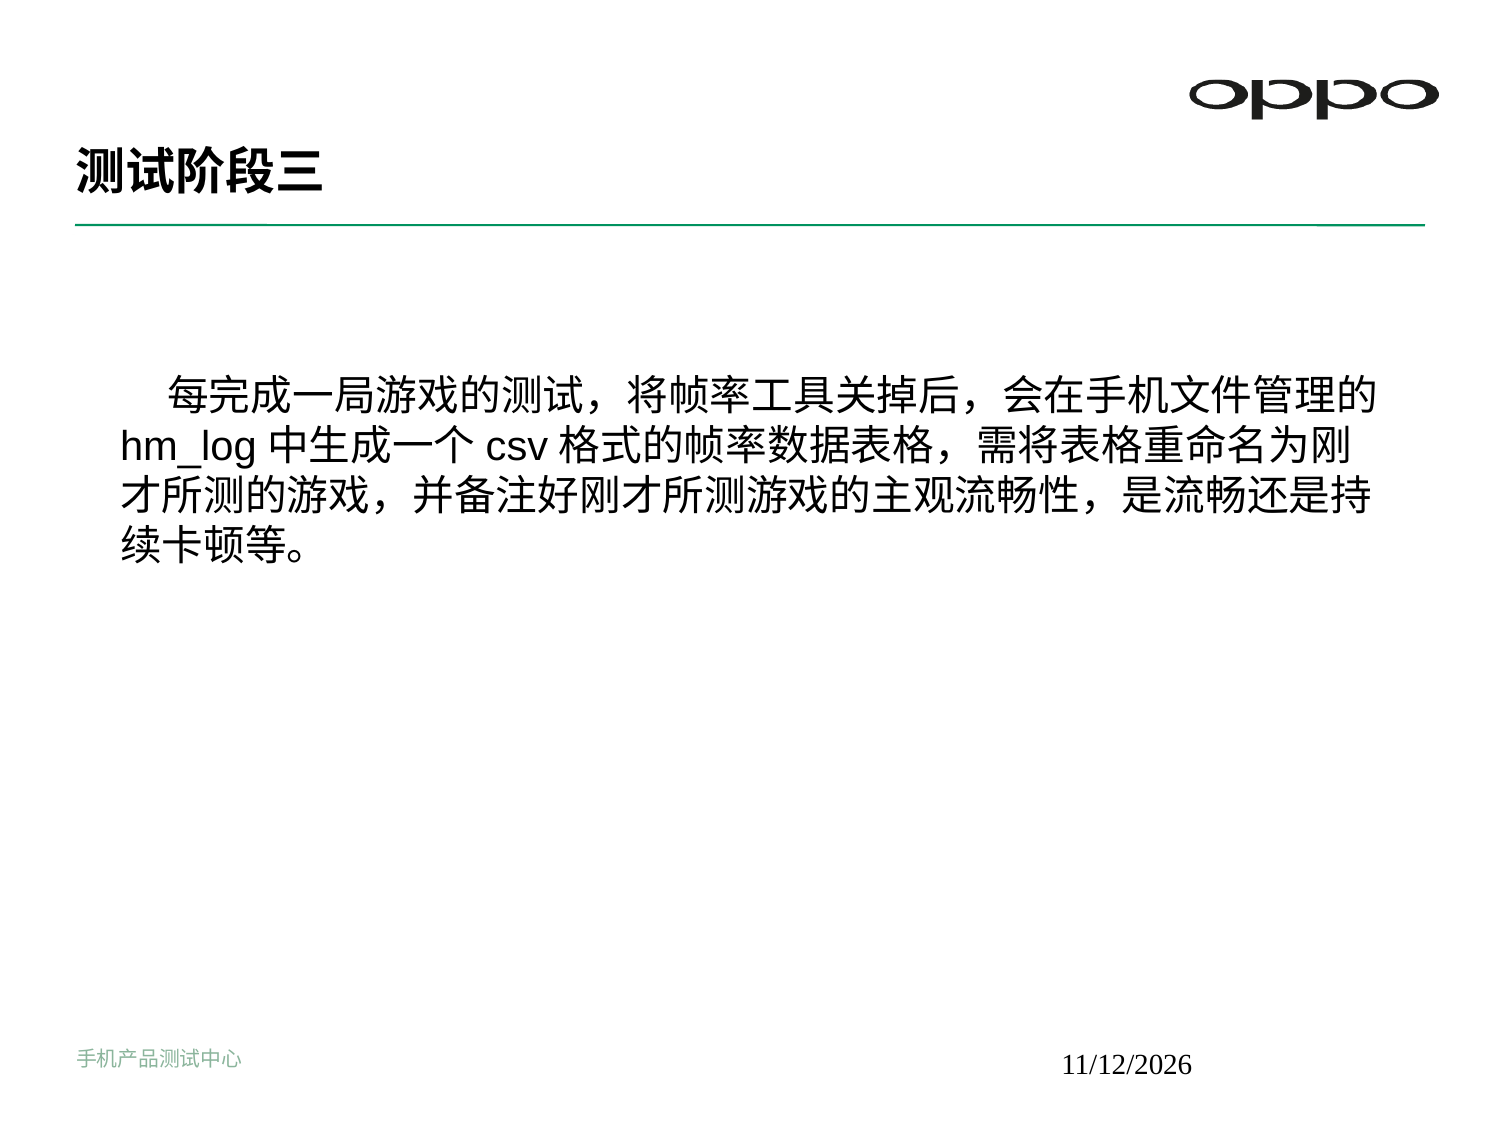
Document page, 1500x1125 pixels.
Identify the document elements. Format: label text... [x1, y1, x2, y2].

list 每完成一局游戏的测试，将帧率工具关掉后，会在手机文件管理的hm_log中生成一个csv格式的帧率数据表格，需将表格重命名为刚才所测的游戏，并备注好刚才所测游戏的主观流畅性，是流畅还是持续卡顿等。 [120, 244, 1397, 1010]
title 测试阶段三 [75, 121, 1425, 218]
slide_number [1046, 1038, 1397, 1098]
picture [1167, 55, 1460, 142]
footer 手机产品测试中心 [61, 1038, 536, 1098]
